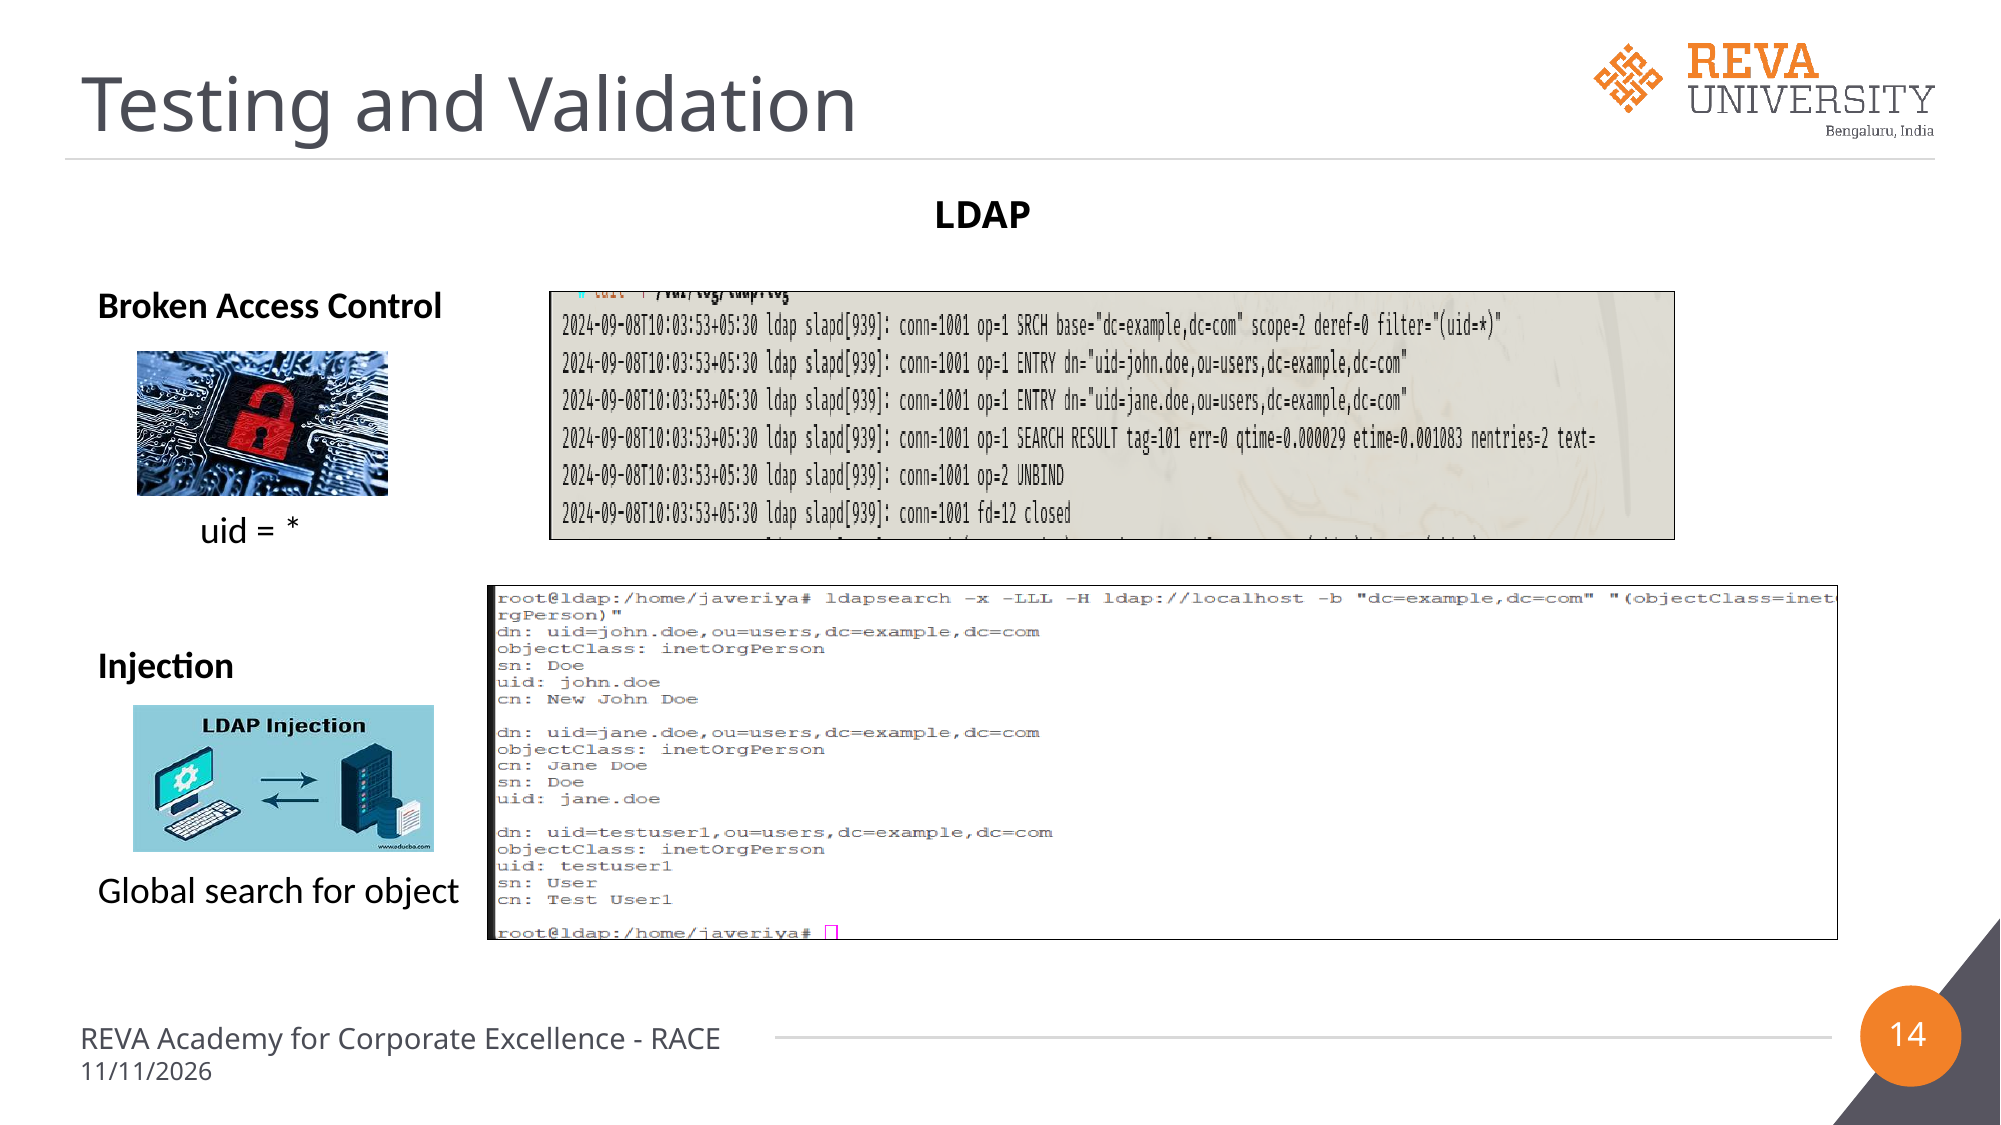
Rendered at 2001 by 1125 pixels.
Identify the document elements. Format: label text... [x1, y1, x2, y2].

slide_number 14 [1858, 985, 1957, 1087]
text_box Broken Access Control uid = * Injection Global search for object [83, 273, 1892, 919]
text_box LDAP [99, 183, 1875, 244]
picture [132, 705, 434, 852]
picture [1593, 43, 1935, 141]
picture [487, 585, 1838, 940]
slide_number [65, 1025, 803, 1085]
picture [137, 351, 388, 496]
picture [549, 291, 1675, 540]
title Testing and Validation [66, 45, 1304, 159]
